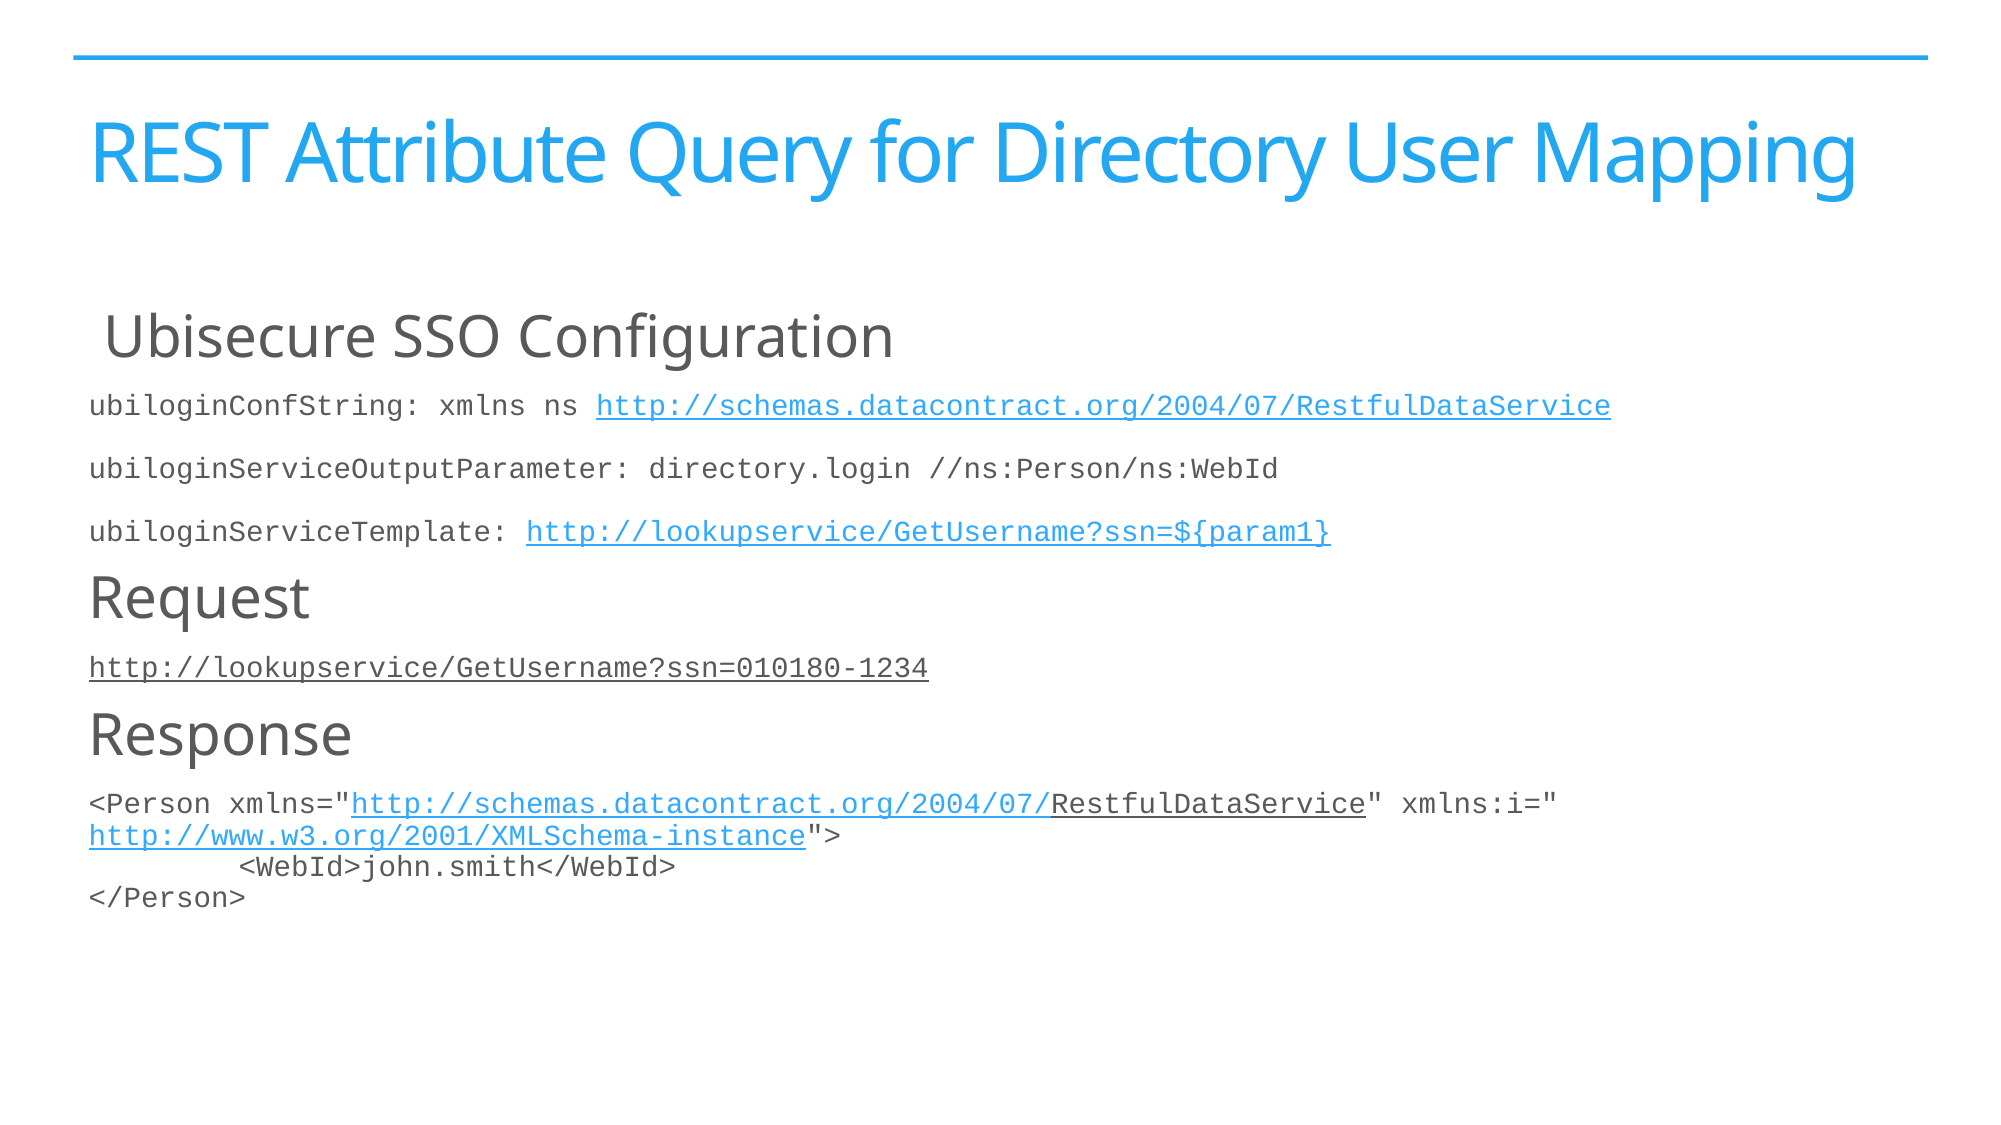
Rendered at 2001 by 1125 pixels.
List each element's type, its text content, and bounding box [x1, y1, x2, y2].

list Ubisecure SSO Configuration ubiloginConfString: xmlns ns http://schemas.datacontract.org/2004/07/RestfulDataService ubiloginServiceOutputParameter: directory.login //ns:Person/ns:WebId ubiloginServiceTemplate: http://lookupservice/GetUsername?ssn=${param1} Request http://lookupservice/GetUsername?ssn=010180-1234 Response <Person xmlns="http://schemas.datacontract.org/2004/07/RestfulDataService" xmlns:i="http://www.w3.org/2001/XMLSchema-instance"> <WebId>john.smith</WebId> </Person> [73, 299, 1929, 1014]
title REST Attribute Query for Directory User Mapping [73, 59, 1929, 252]
